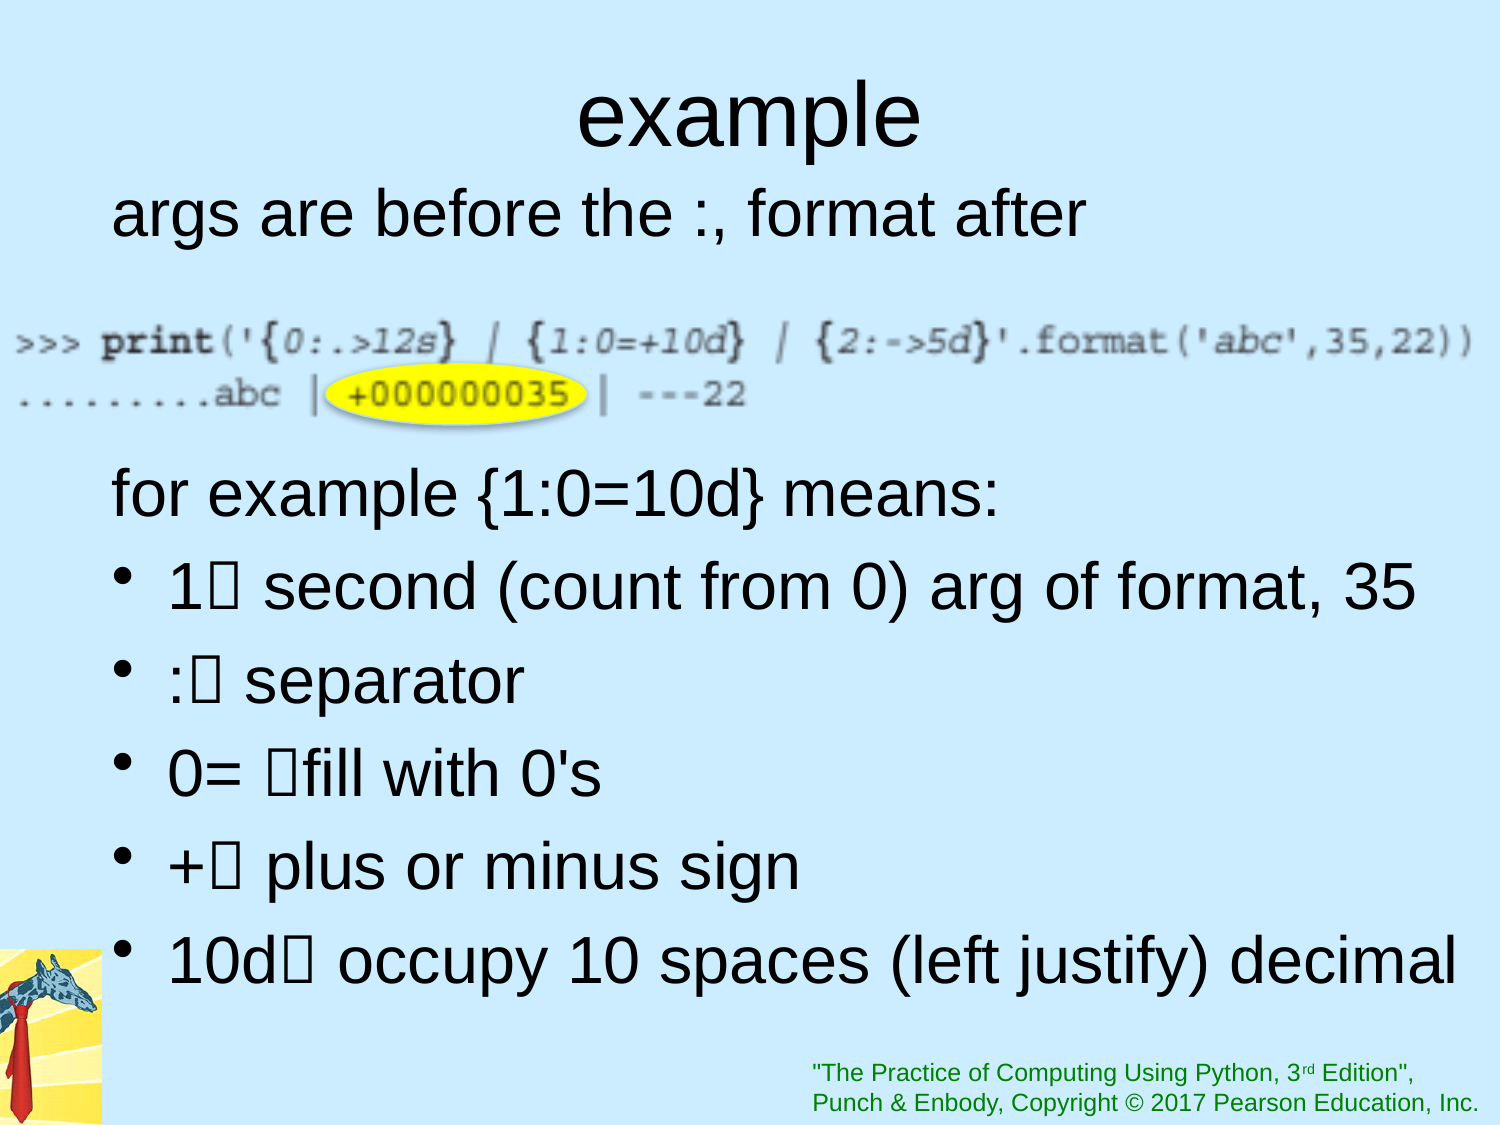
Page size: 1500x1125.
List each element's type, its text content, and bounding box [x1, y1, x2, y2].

list args are before the :, format after for example {1:0=10d} means: 1 second (count from 0) arg of format, 35 : separator 0= fill with 0's + plus or minus sign 10d occupy 10 spaces (left justify) decimal [96, 162, 1497, 905]
title example [75, 45, 1425, 175]
picture [0, 949, 102, 1125]
picture [2, 312, 1478, 421]
